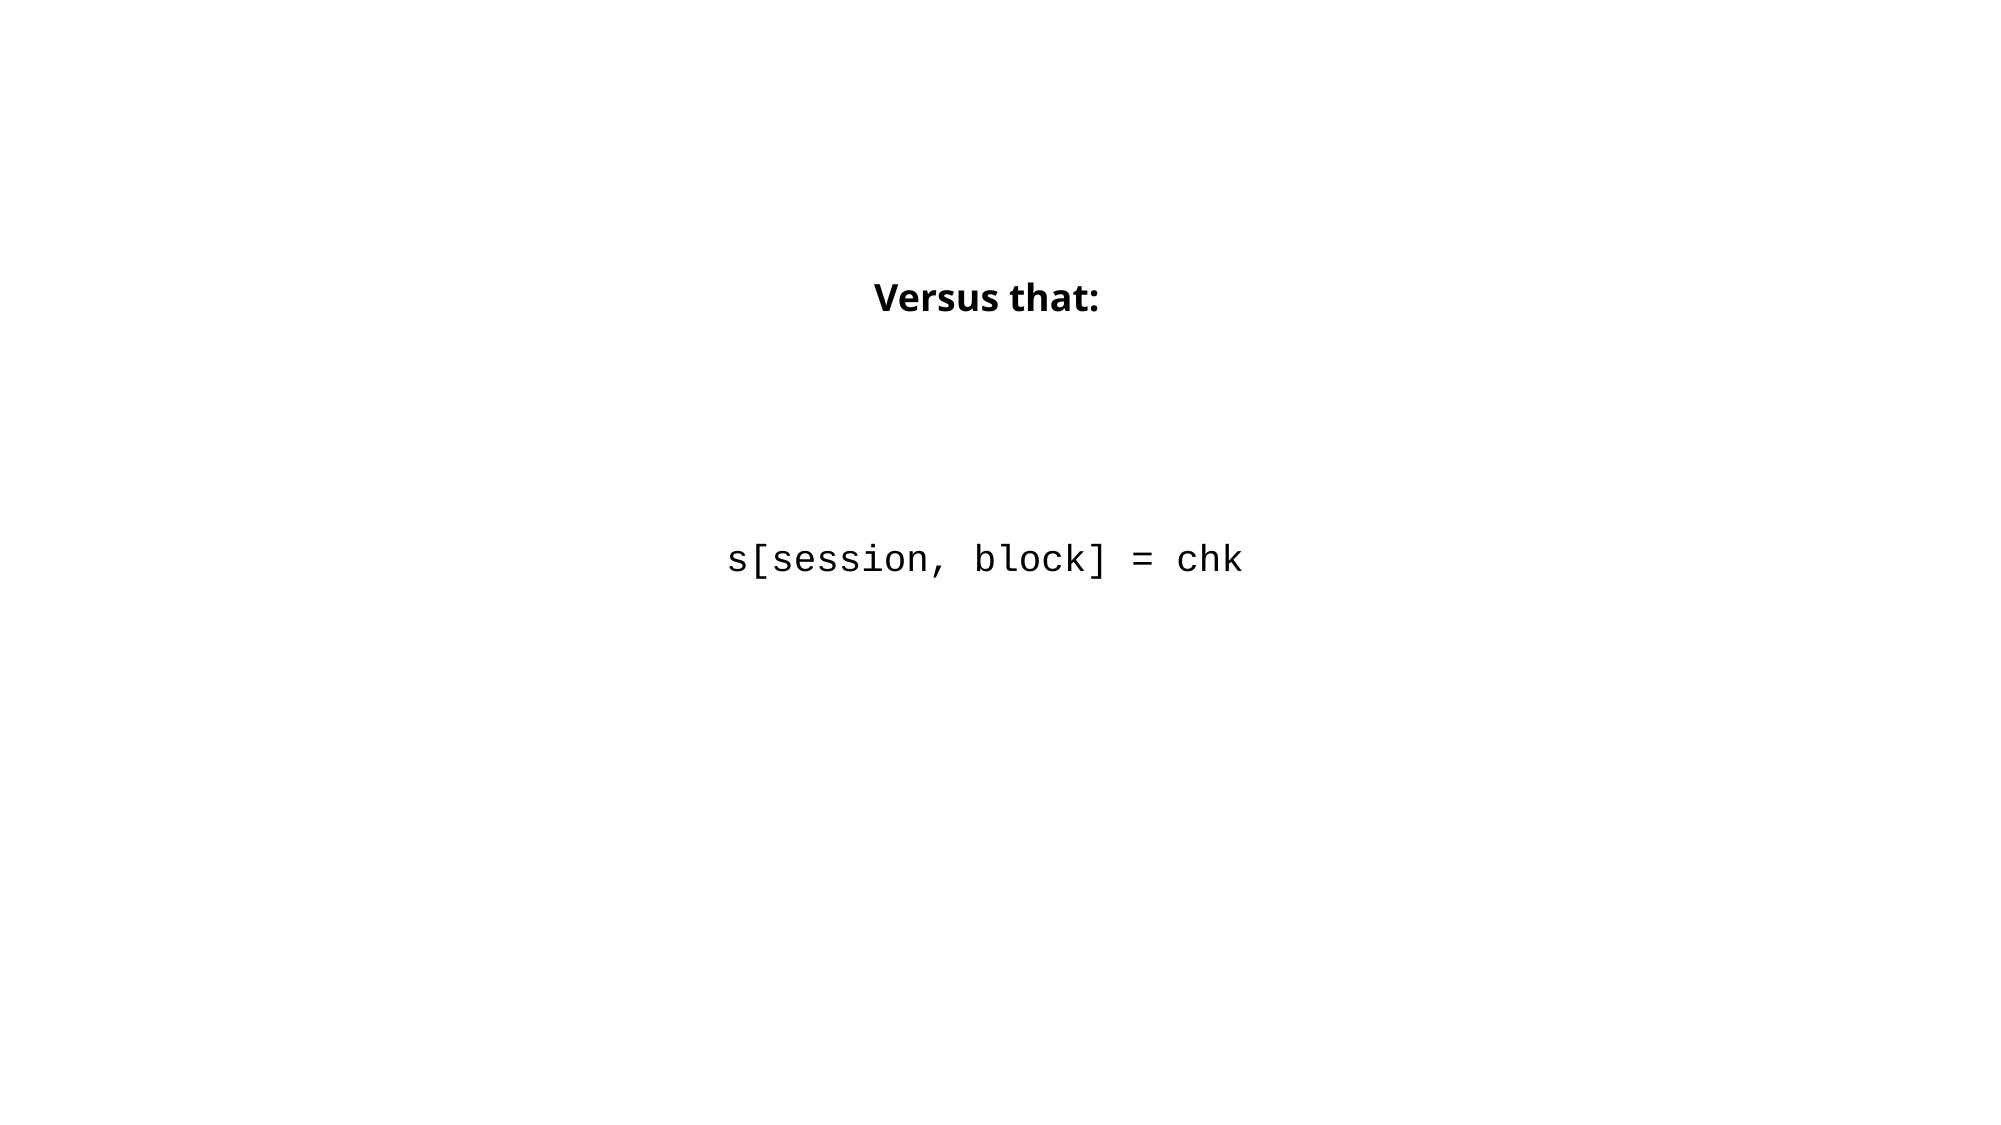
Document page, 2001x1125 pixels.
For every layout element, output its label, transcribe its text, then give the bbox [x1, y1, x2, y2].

text_box Versus that: [0, 266, 1987, 326]
text_box s[session, block] = chk [711, 526, 1259, 587]
